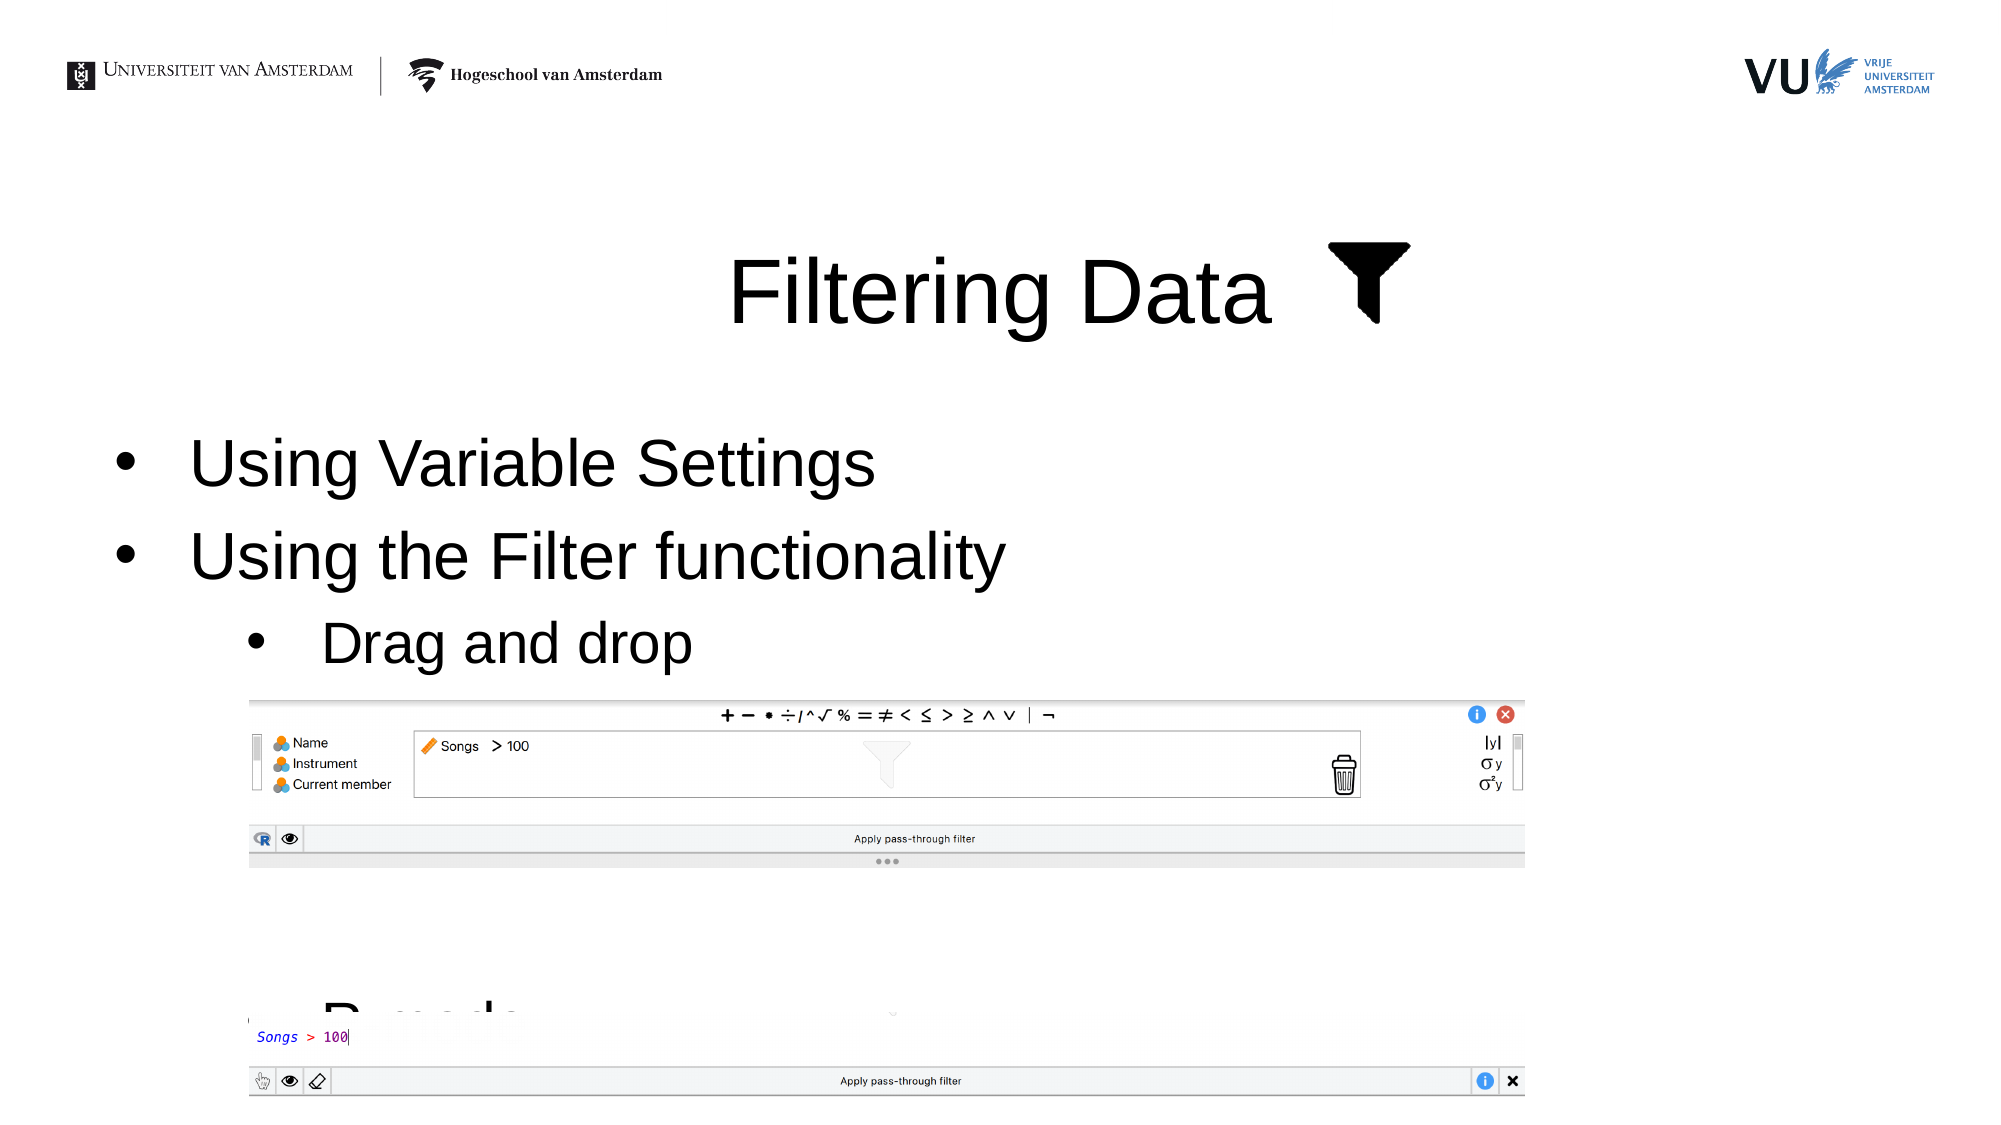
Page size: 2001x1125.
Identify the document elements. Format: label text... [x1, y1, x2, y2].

picture [1316, 226, 1421, 331]
picture [249, 1012, 1525, 1097]
picture [1, 0, 1999, 96]
list Using Variable Settings Using the Filter functionality Drag and drop R-mode [99, 412, 1900, 1125]
picture [249, 699, 1525, 868]
title Filtering Data [99, 224, 1900, 412]
